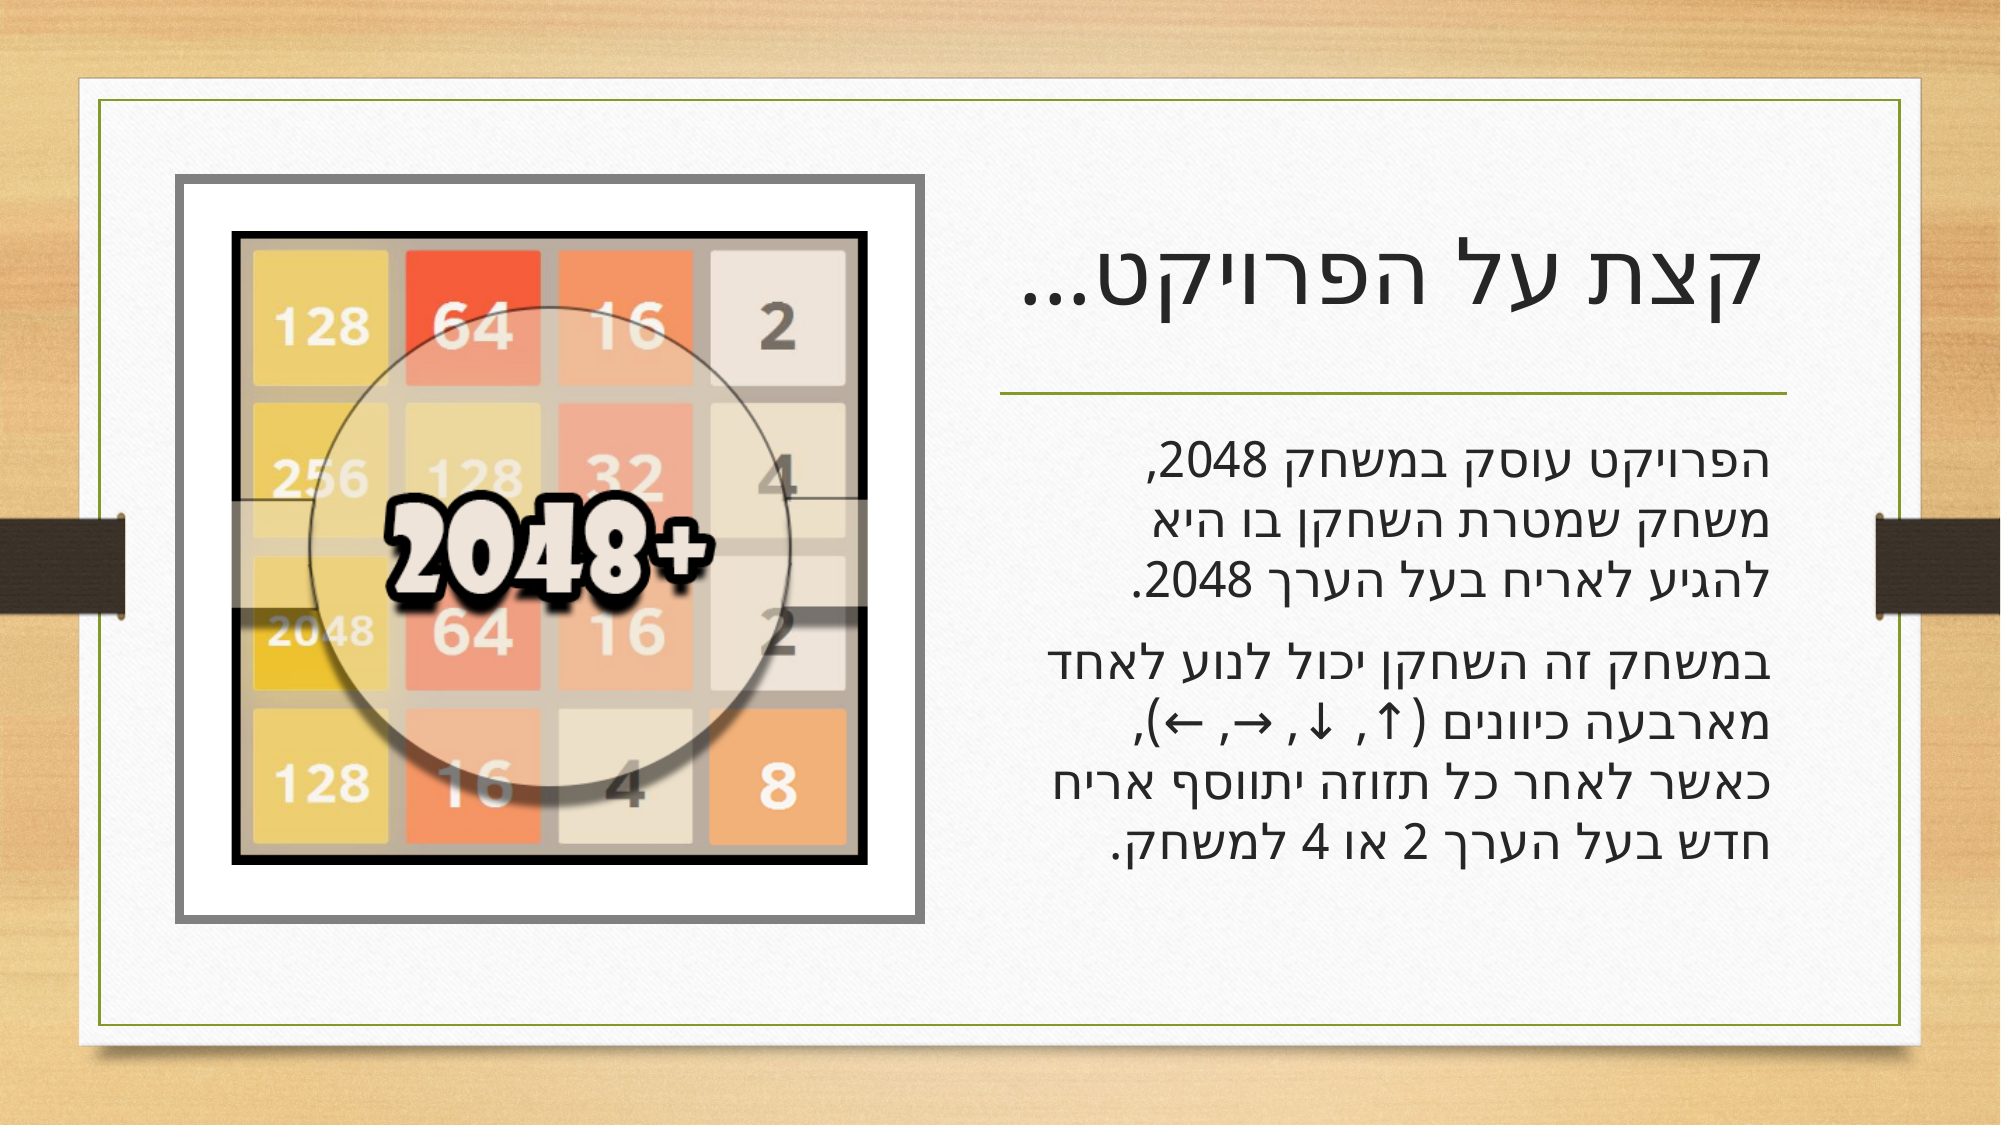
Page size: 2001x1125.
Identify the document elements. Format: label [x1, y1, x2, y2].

text_box [0, 0, 2000, 1125]
picture [231, 231, 868, 865]
